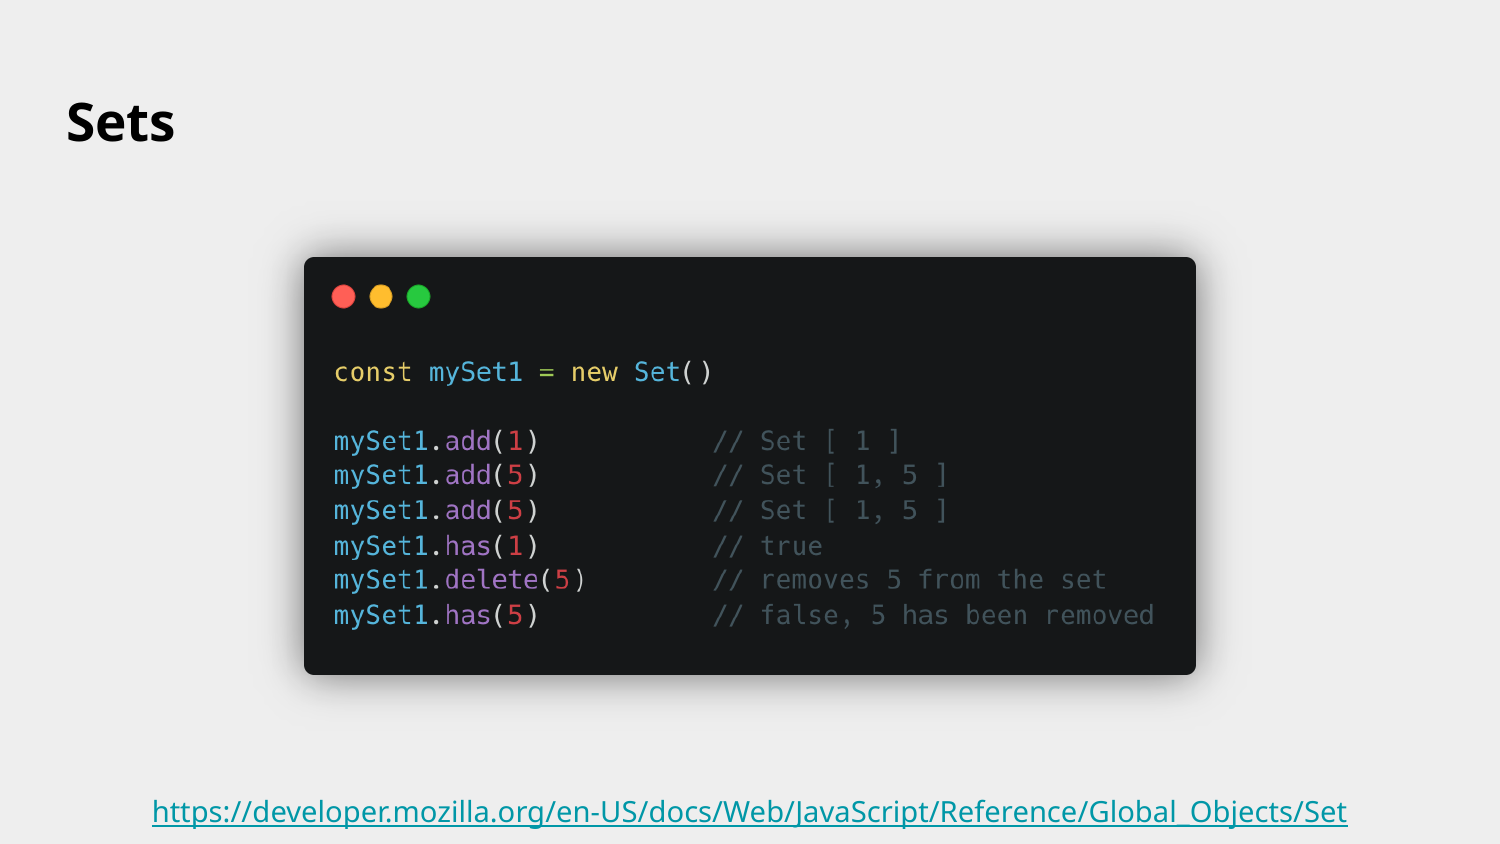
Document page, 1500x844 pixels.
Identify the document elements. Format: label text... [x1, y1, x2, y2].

text_box https://developer.mozilla.org/en-US/docs/Web/JavaScript/Reference/Global_Objects/Set [0, 778, 1500, 844]
picture [198, 150, 1302, 779]
title Sets [51, 72, 1449, 167]
